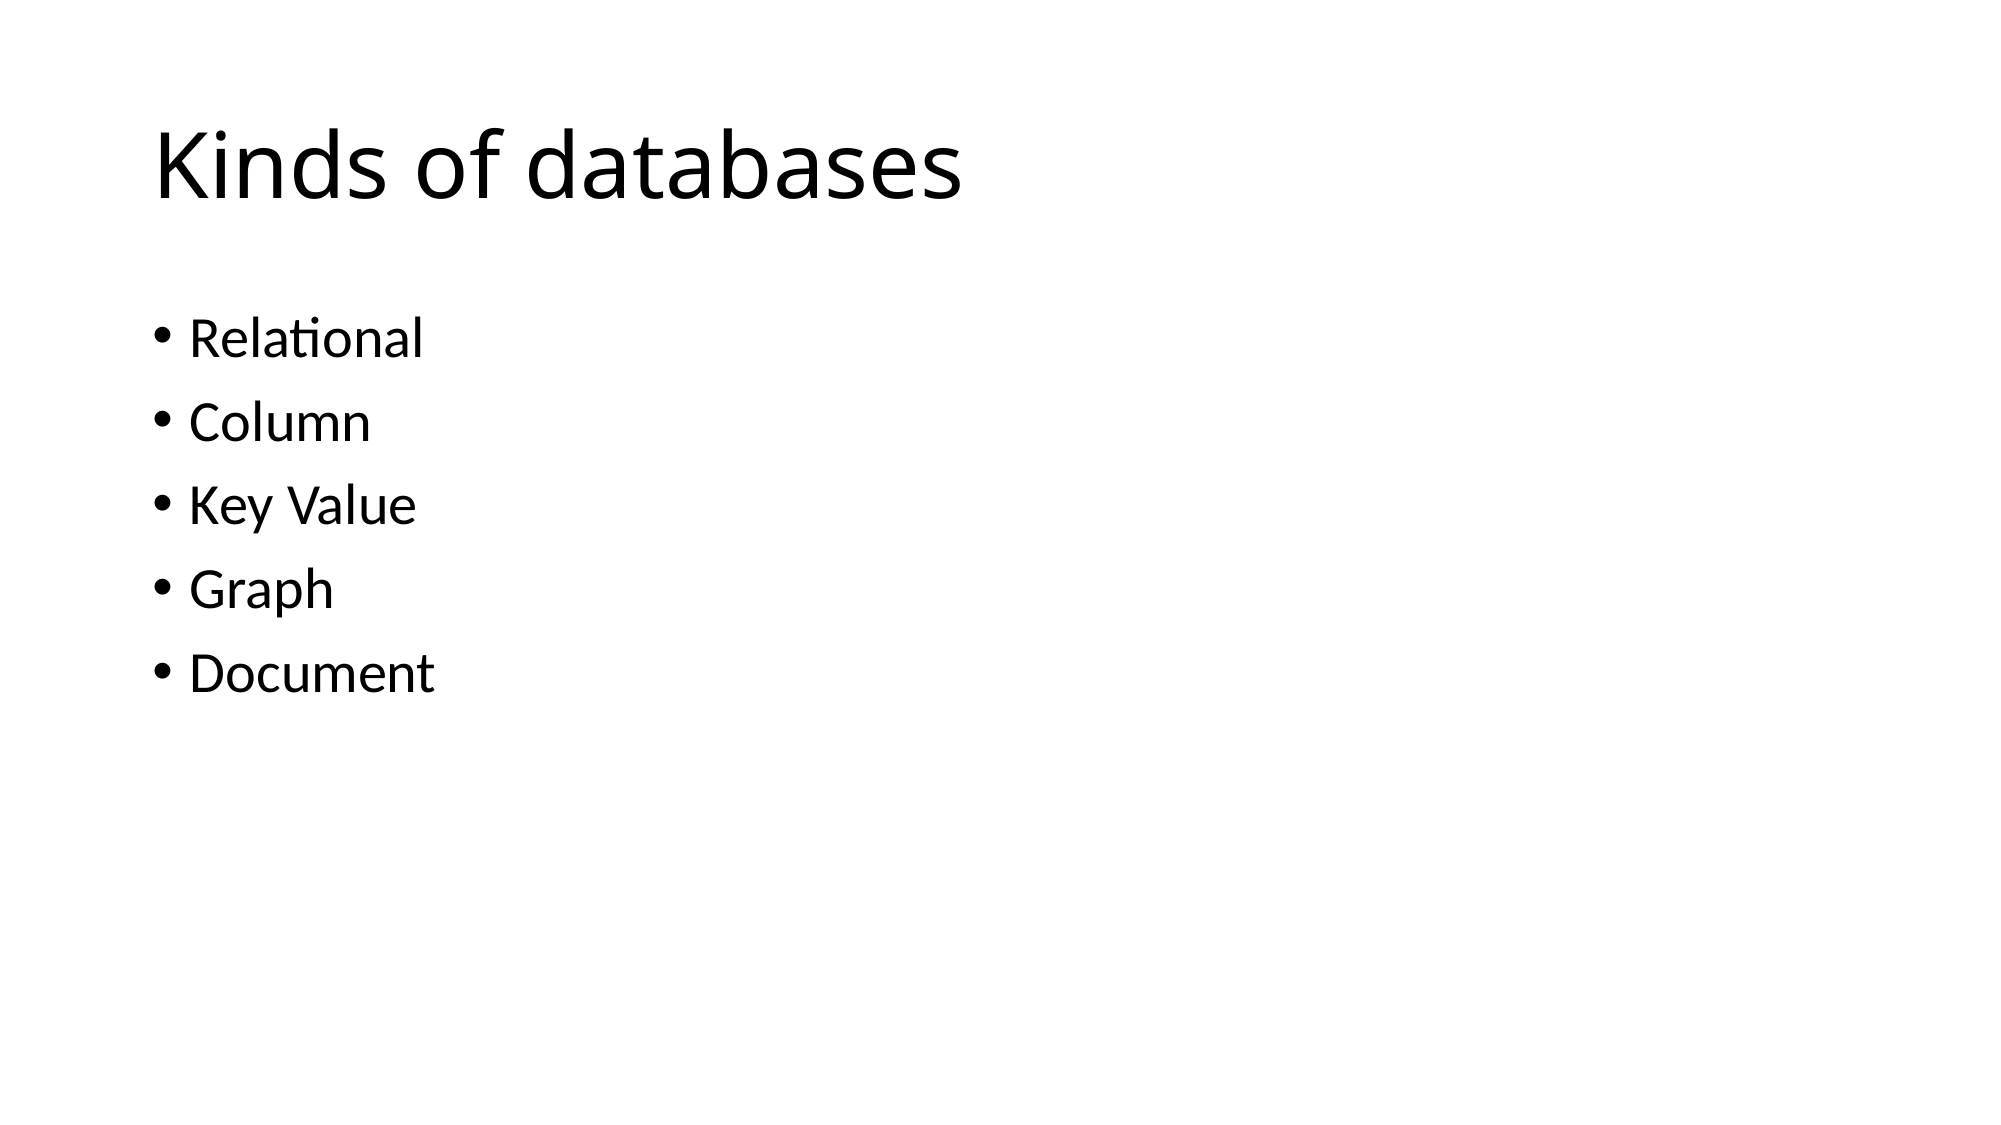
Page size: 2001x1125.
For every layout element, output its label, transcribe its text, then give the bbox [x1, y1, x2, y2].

title Kinds of databases [137, 59, 1863, 278]
list Relational Column Key Value Graph Document [137, 299, 1863, 1014]
